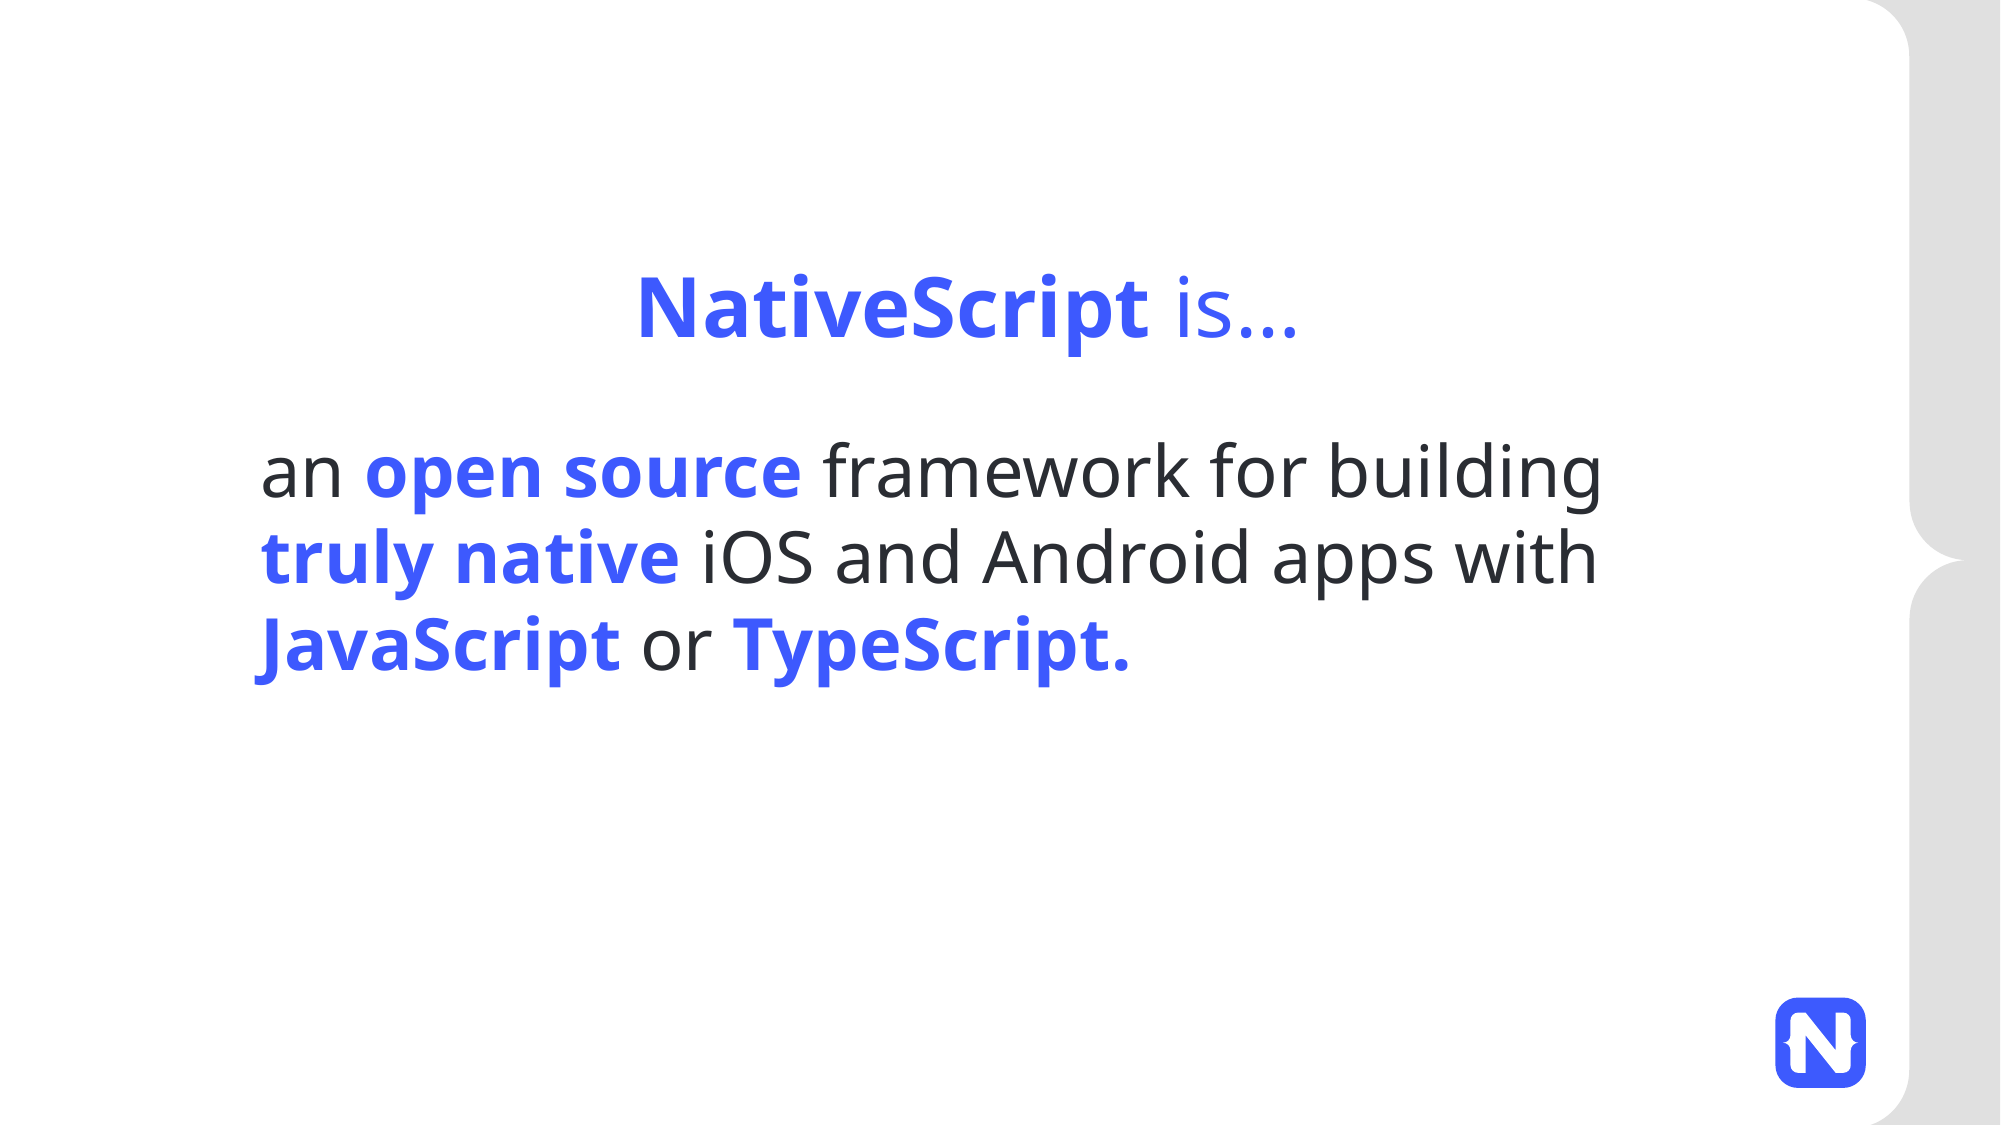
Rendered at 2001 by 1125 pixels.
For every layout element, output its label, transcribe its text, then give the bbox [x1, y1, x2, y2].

text_box an open source framework for building truly native iOS and Android apps with JavaScript or TypeScript. [245, 417, 1790, 692]
text_box NativeScript is… [620, 246, 1316, 362]
